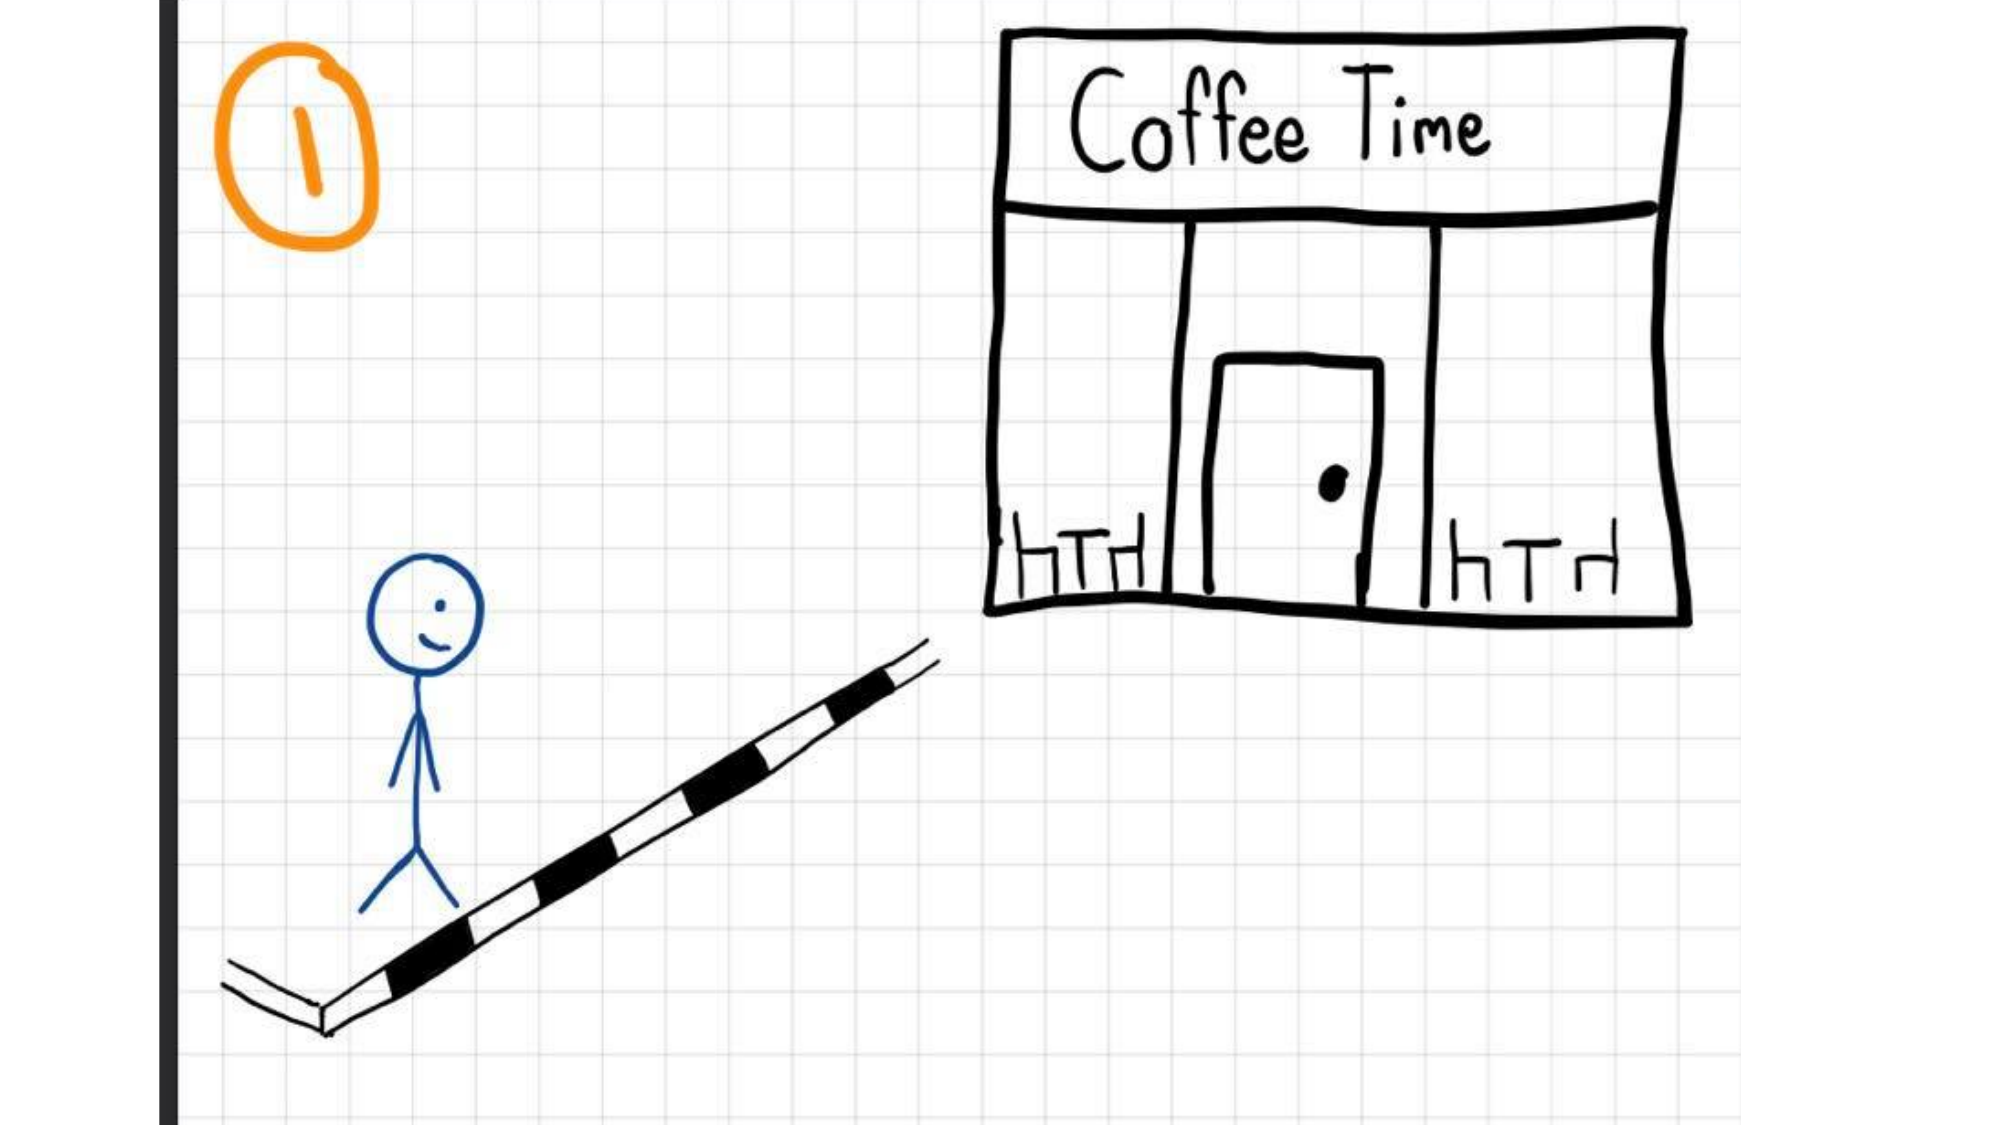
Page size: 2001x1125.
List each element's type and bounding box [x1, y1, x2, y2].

picture [159, 0, 1741, 1125]
